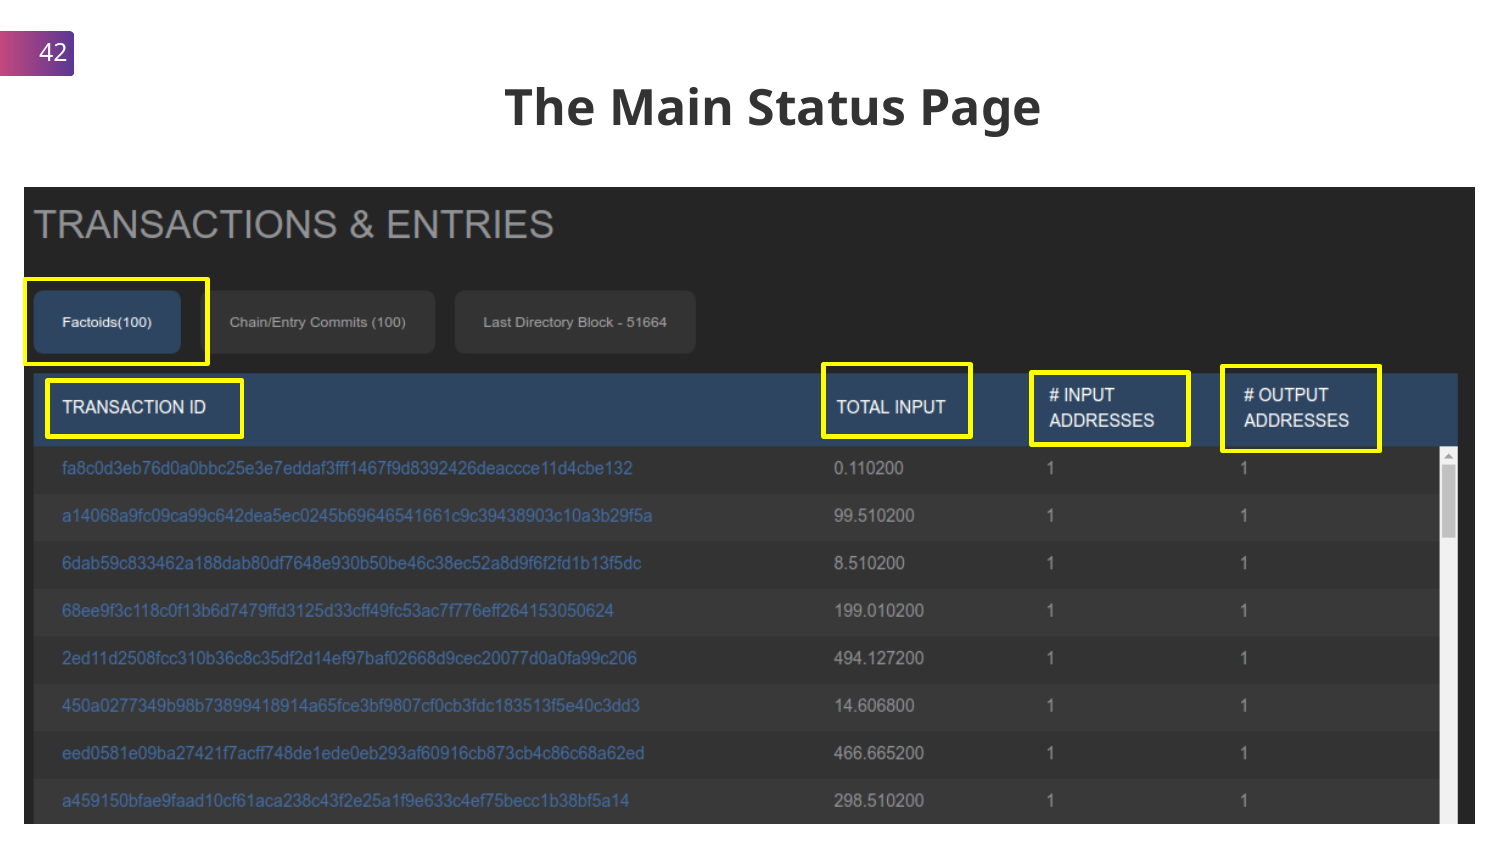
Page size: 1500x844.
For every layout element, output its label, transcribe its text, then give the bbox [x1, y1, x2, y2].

picture [24, 187, 1476, 824]
slide_number ‹#› [0, 31, 75, 77]
text_box The Main Status Page [324, 31, 1223, 144]
